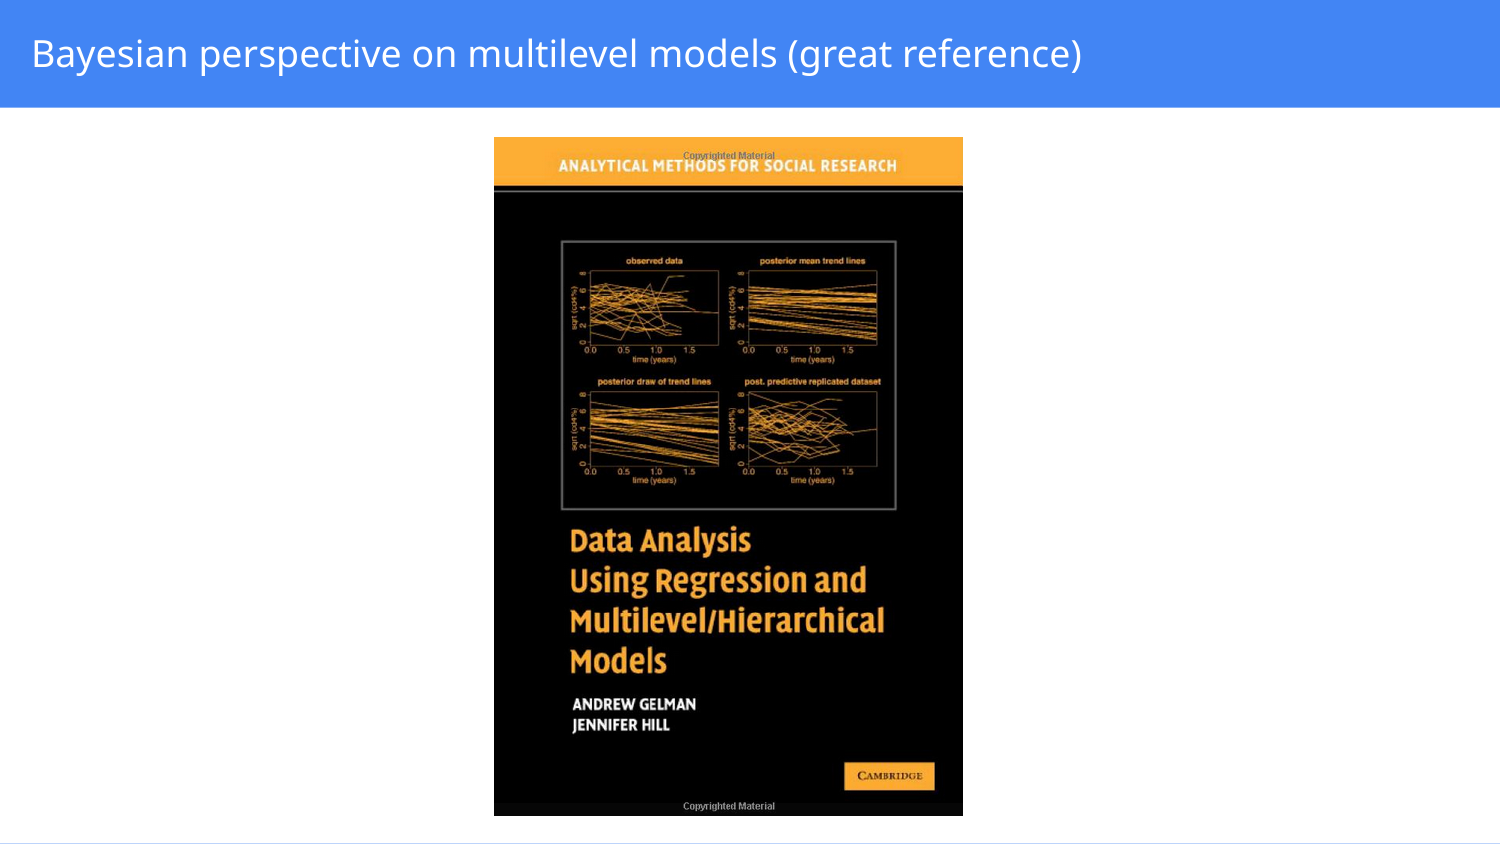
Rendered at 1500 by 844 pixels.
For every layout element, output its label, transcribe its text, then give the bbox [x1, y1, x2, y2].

title Bayesian perspective on multilevel models (great reference) [16, 2, 1464, 102]
picture [494, 136, 963, 817]
